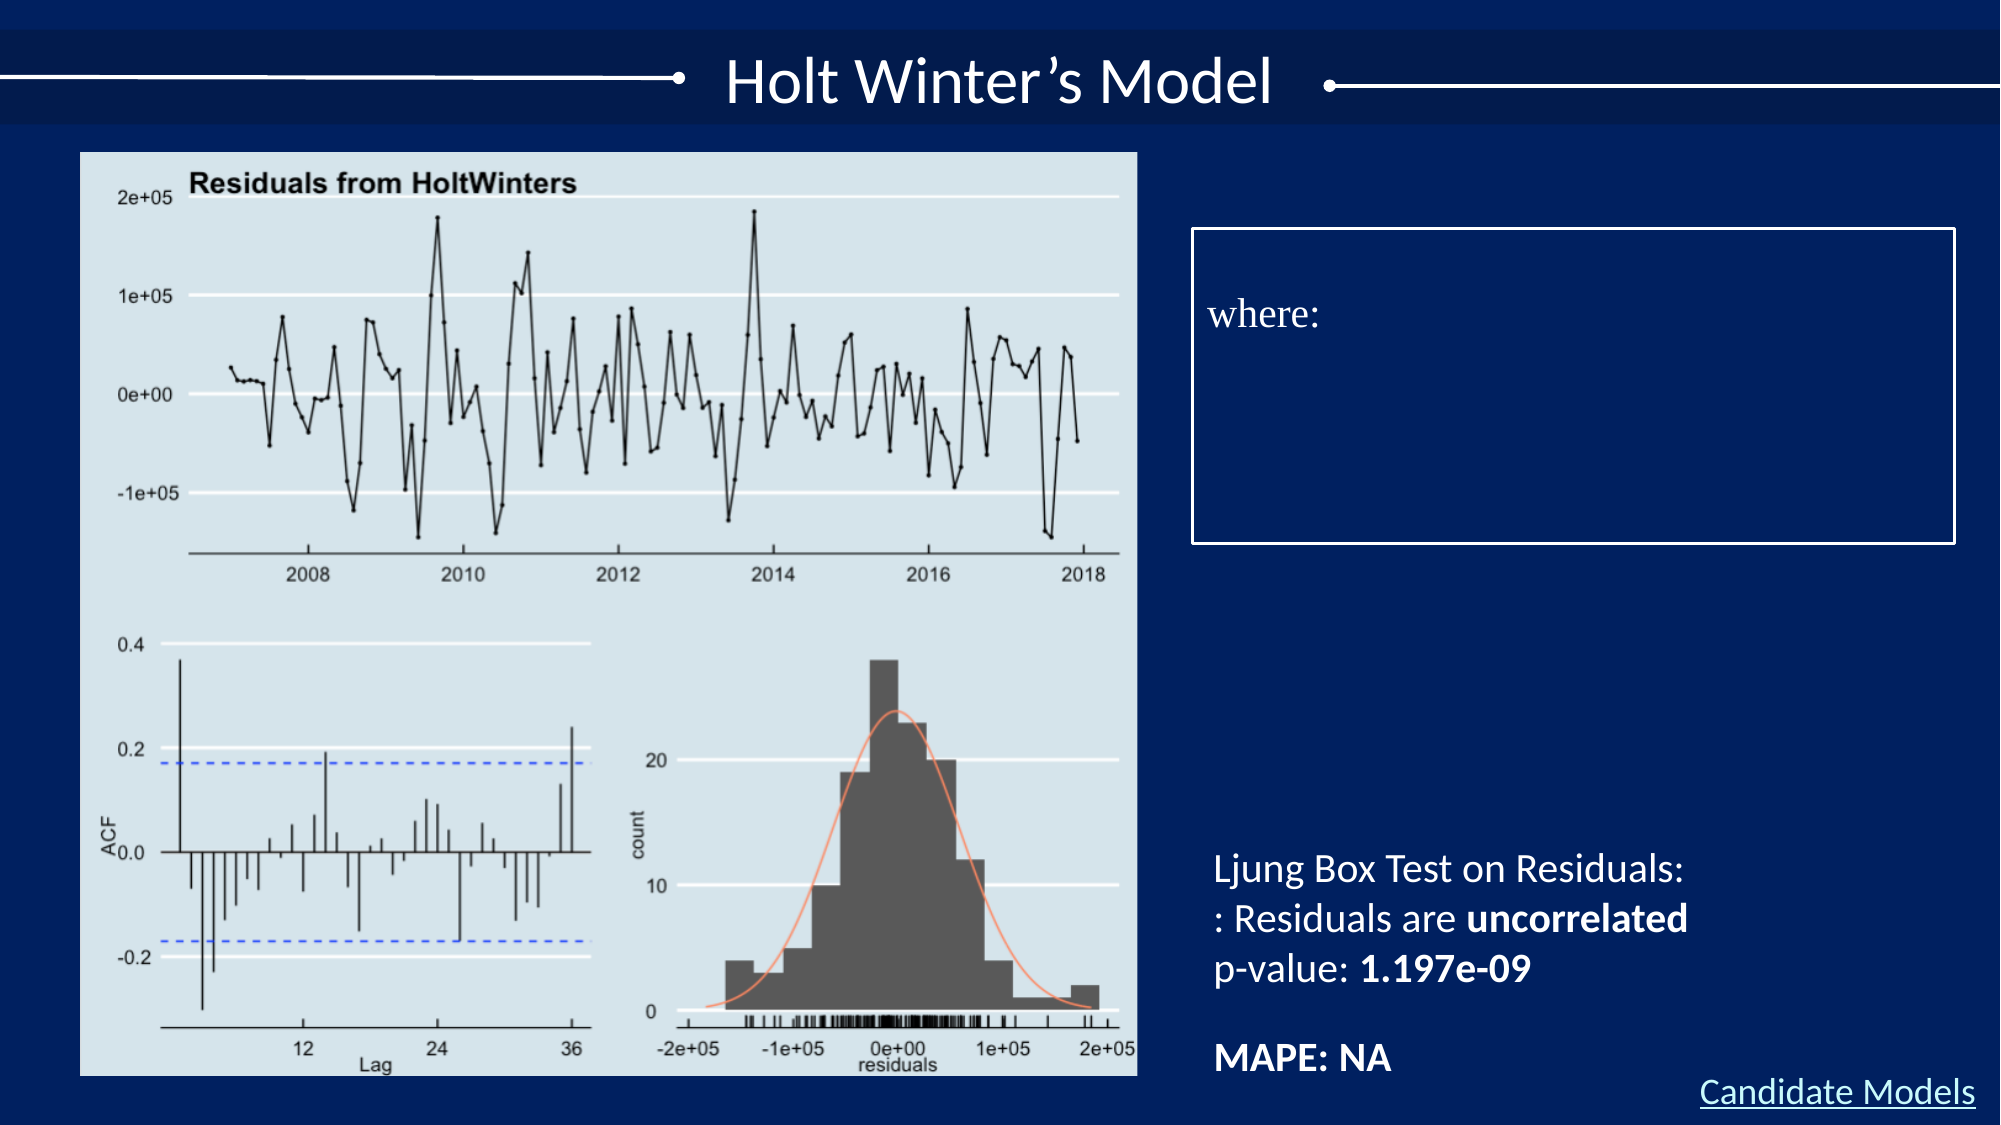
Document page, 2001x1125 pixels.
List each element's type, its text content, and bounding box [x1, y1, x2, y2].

text_box Candidate Models [1685, 1059, 2000, 1120]
picture [80, 152, 1138, 1076]
text_box Holt Winter’s Model [0, 29, 2000, 125]
text_box MAPE: NA [1198, 1022, 1624, 1088]
